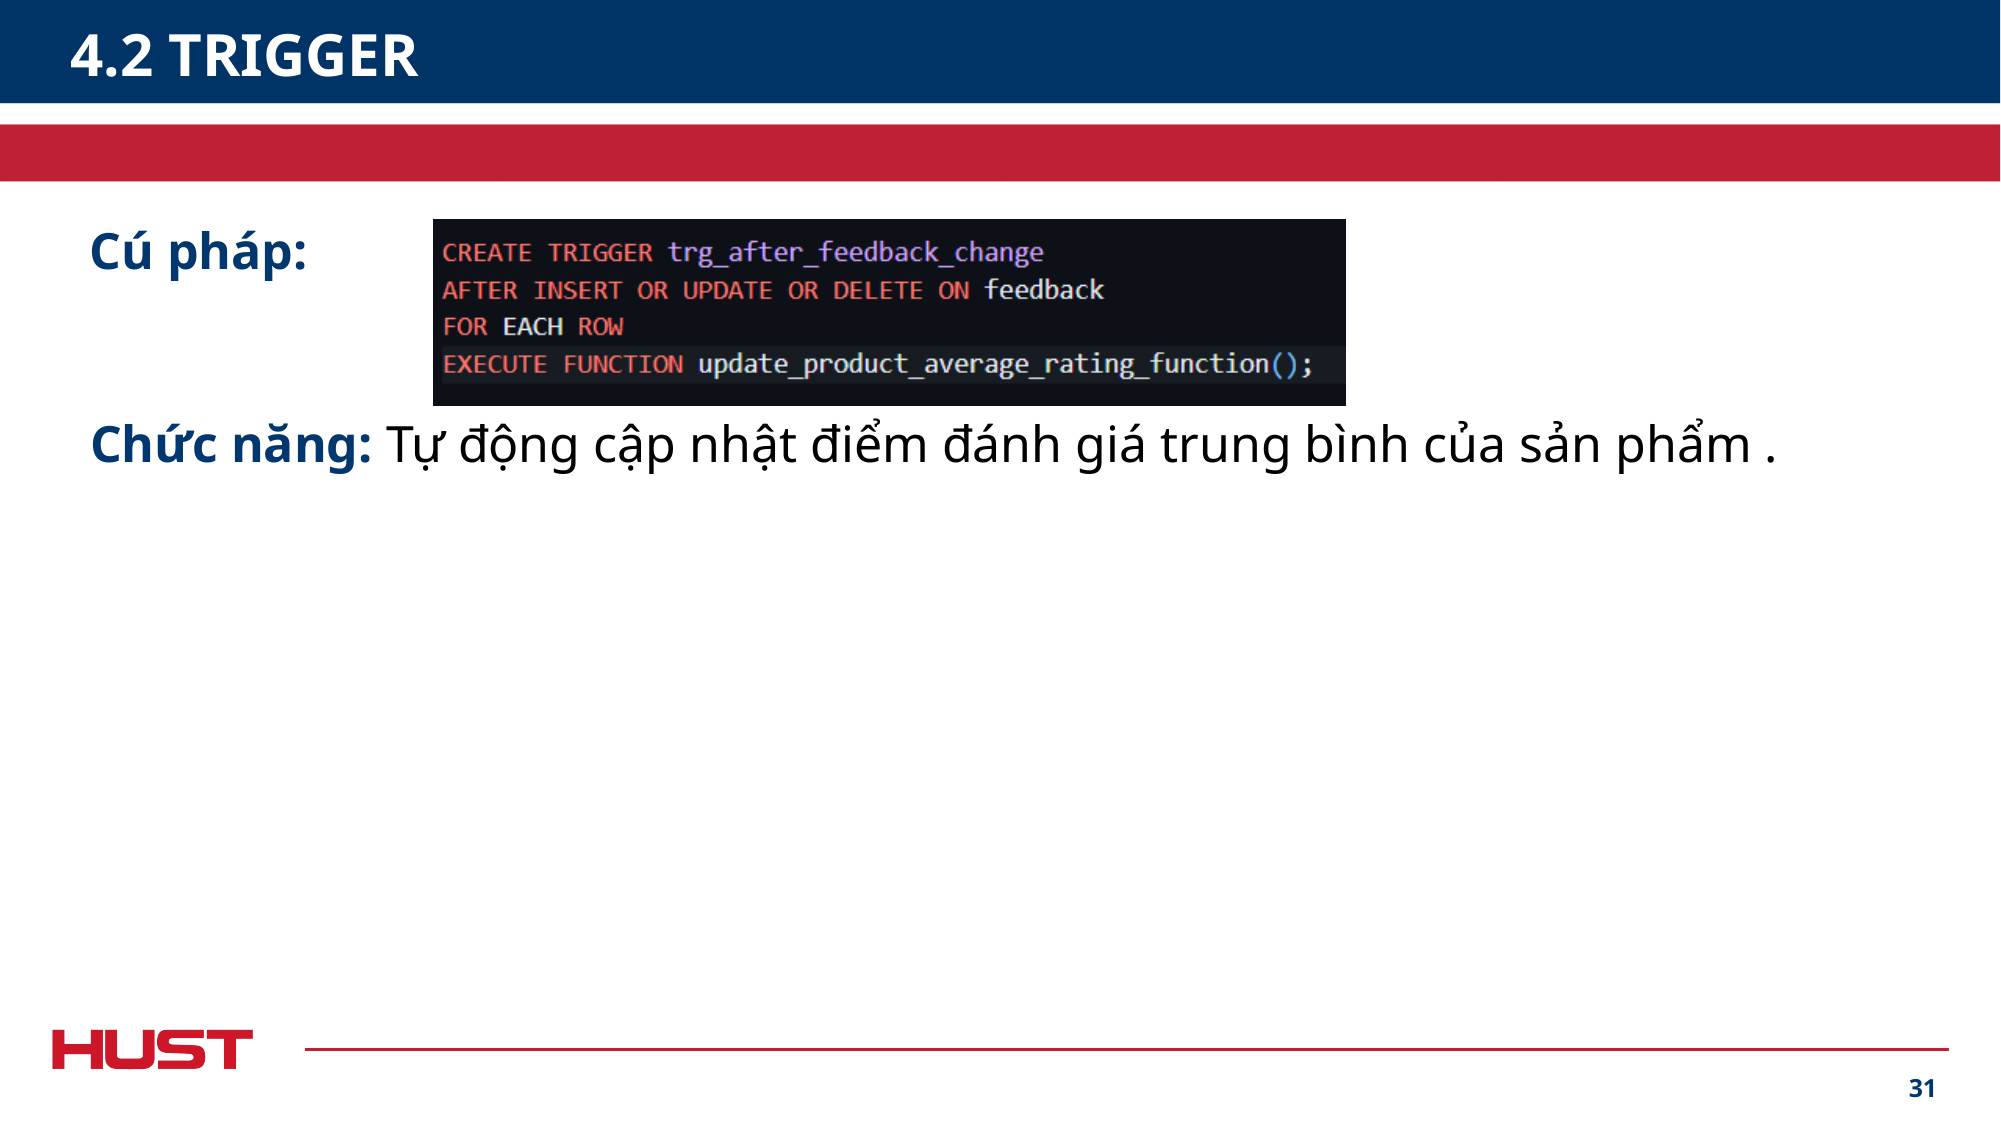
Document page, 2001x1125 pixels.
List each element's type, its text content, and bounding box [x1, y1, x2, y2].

text_box Cú pháp: [0, 211, 2000, 287]
picture [0, 0, 2001, 1125]
title 4.2 TRIGGER [55, 18, 1945, 90]
slide_number 31 [1502, 1065, 1953, 1125]
text_box Chức năng: Tự động cập nhật điểm đánh giá trung bình của sản phẩm . [0, 404, 2000, 480]
